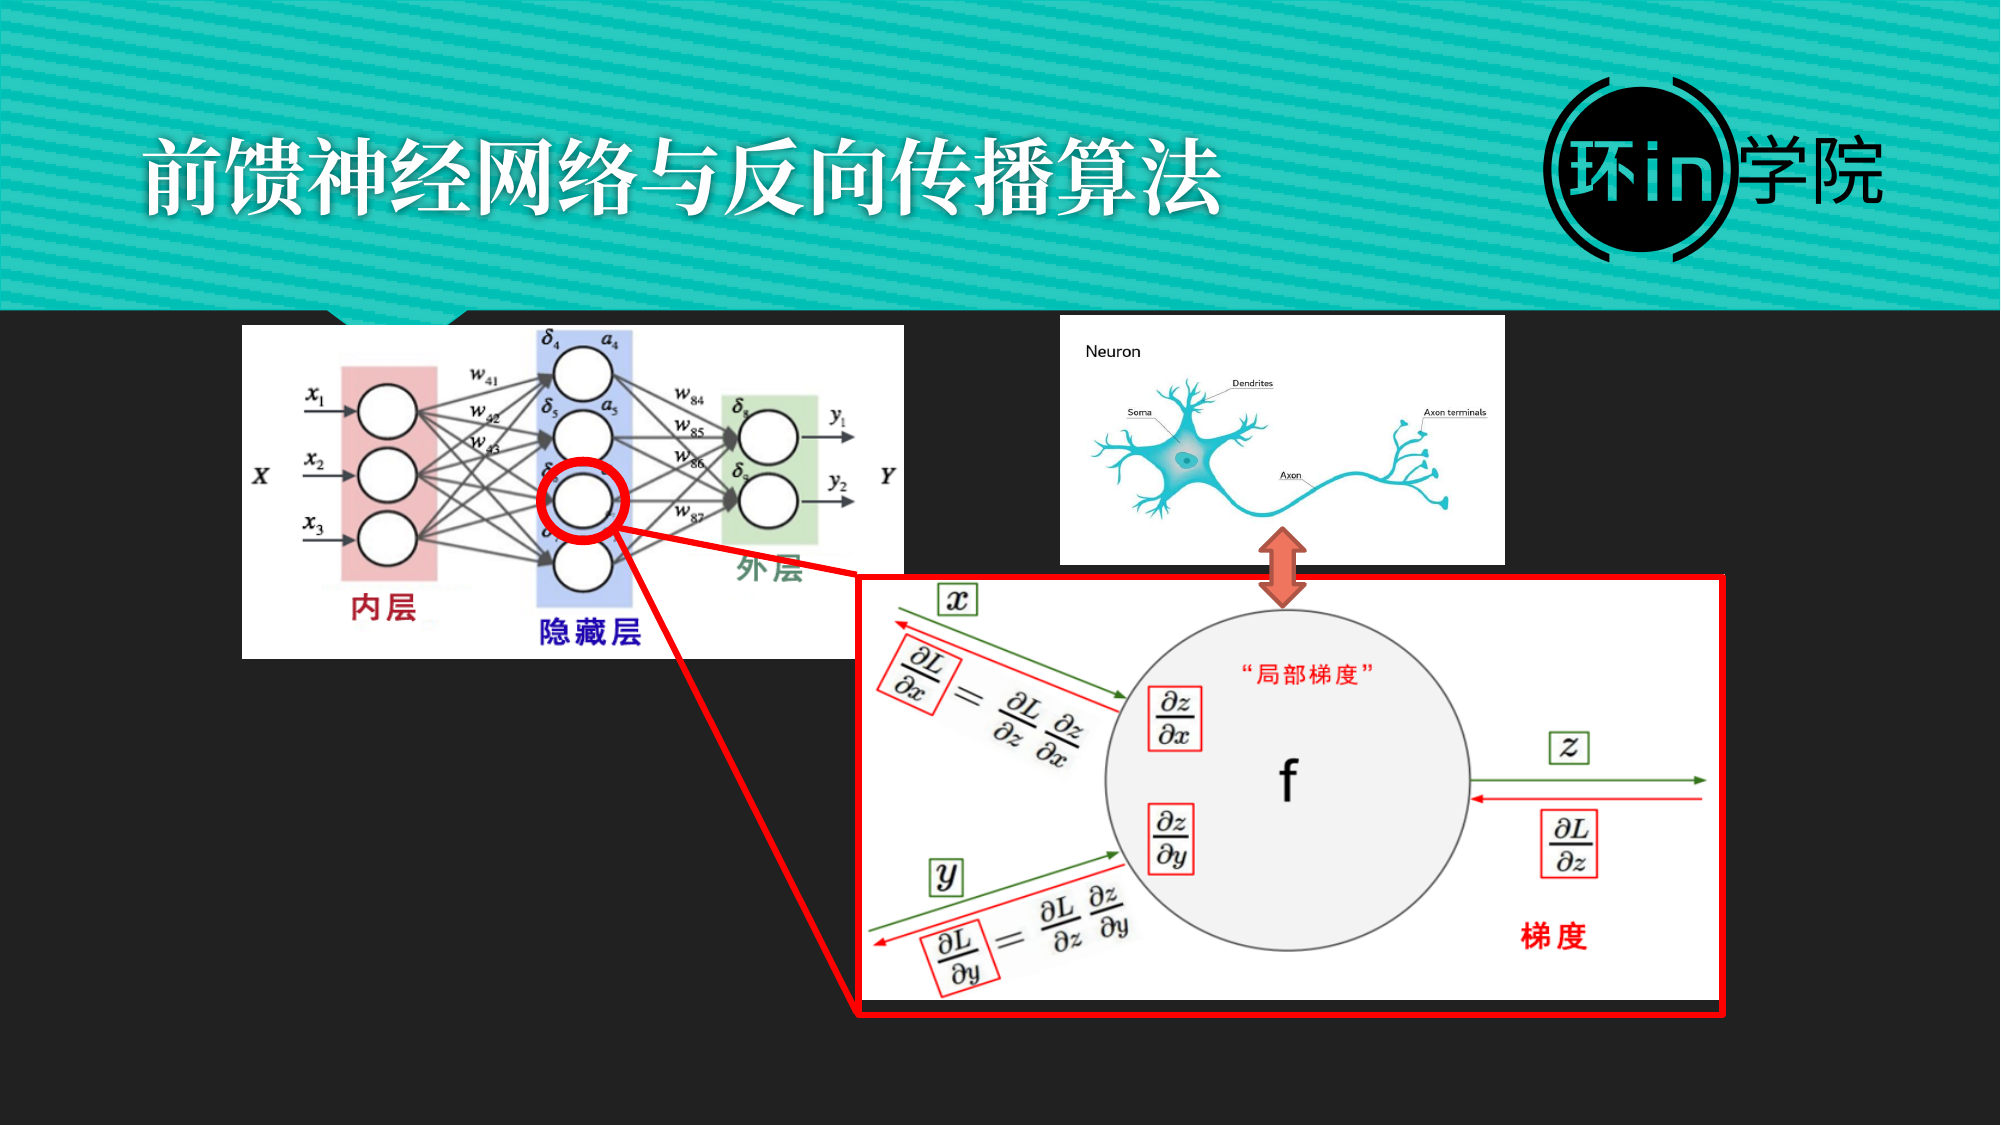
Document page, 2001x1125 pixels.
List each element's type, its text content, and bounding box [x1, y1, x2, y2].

title 前馈神经网络与反向传播算法 [132, 73, 1868, 233]
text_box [242, 315, 1725, 1016]
picture [1, 0, 1999, 345]
